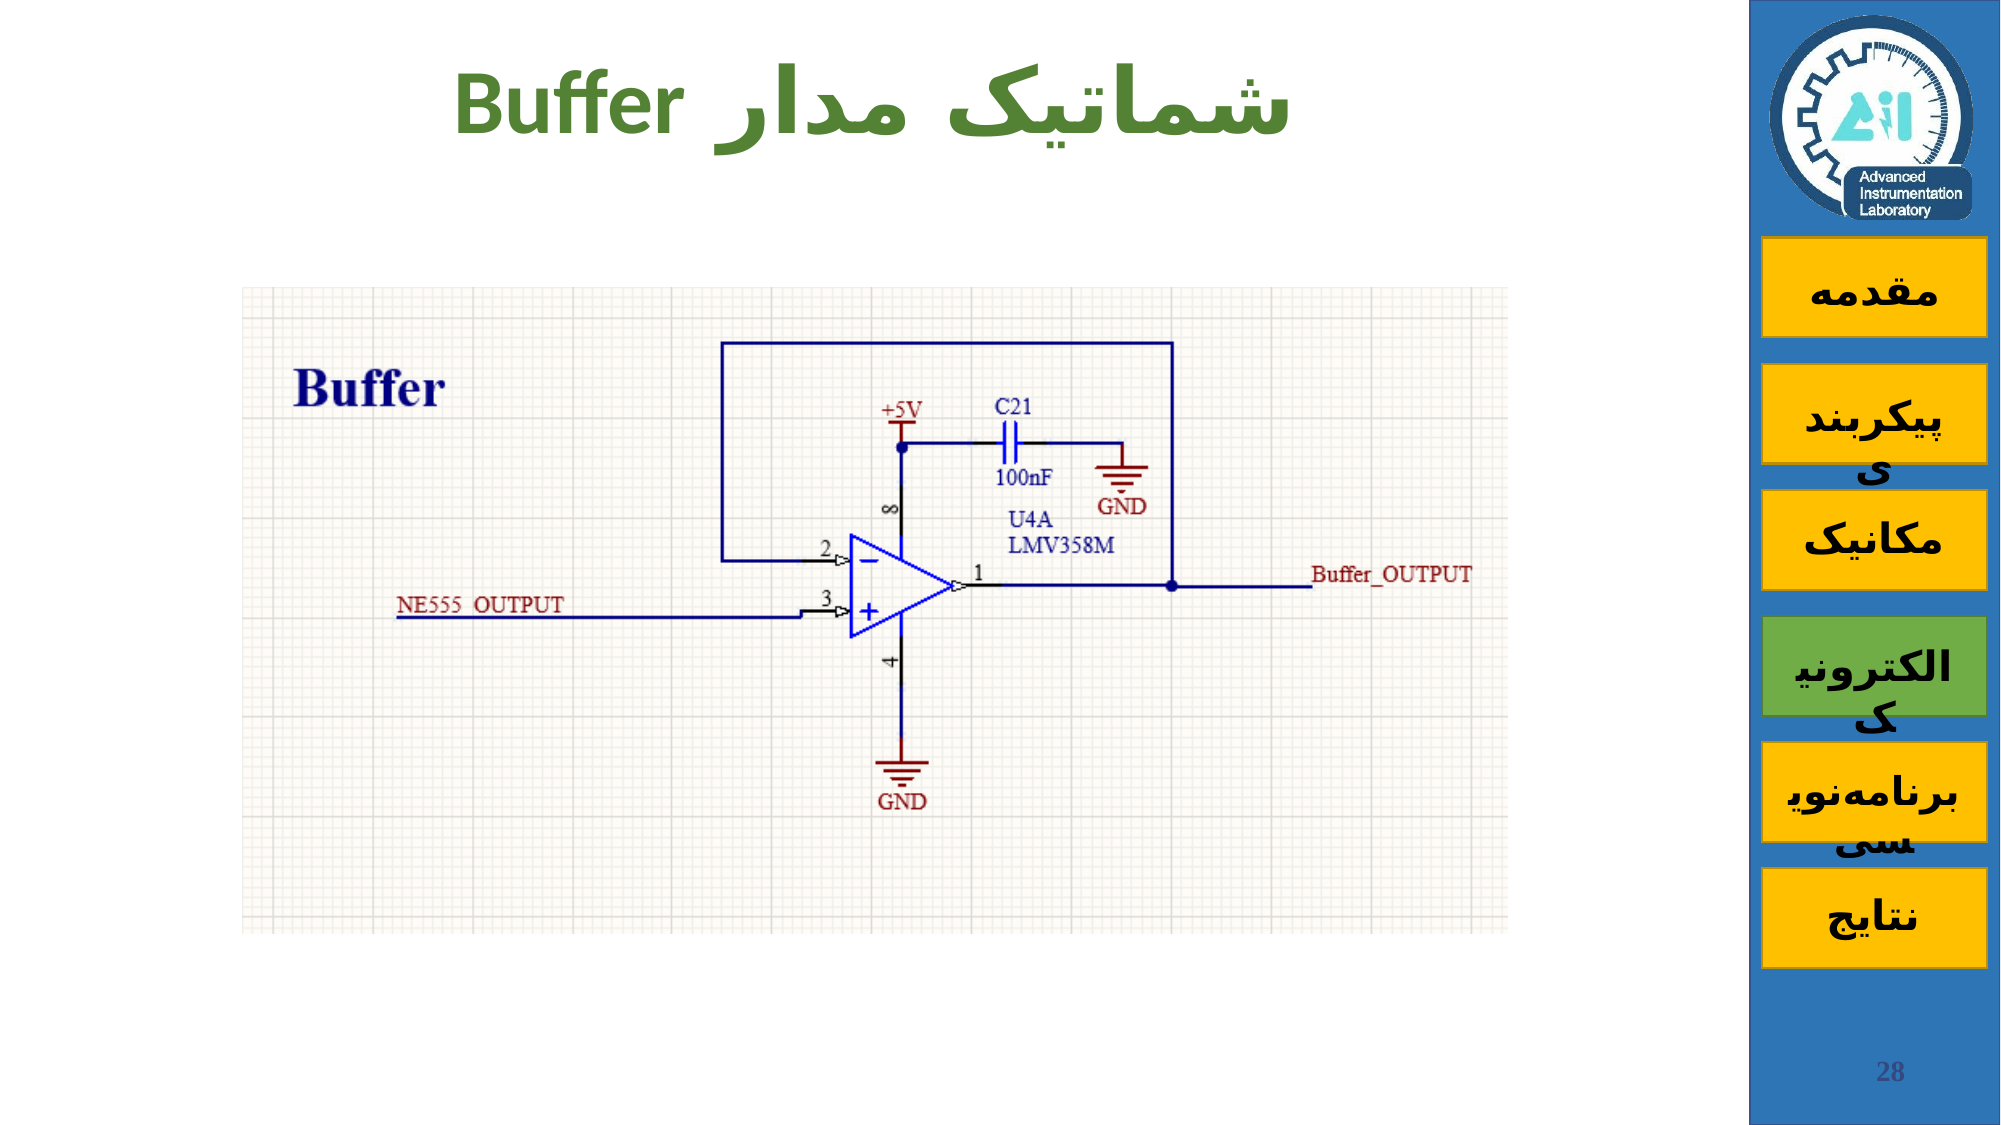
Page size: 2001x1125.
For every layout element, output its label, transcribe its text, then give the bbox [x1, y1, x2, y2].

picture [242, 287, 1508, 934]
slide_number 27 [1837, 1039, 1945, 1100]
title شماتیک مدار Buffer [58, 29, 1692, 179]
picture [1760, 7, 1990, 231]
